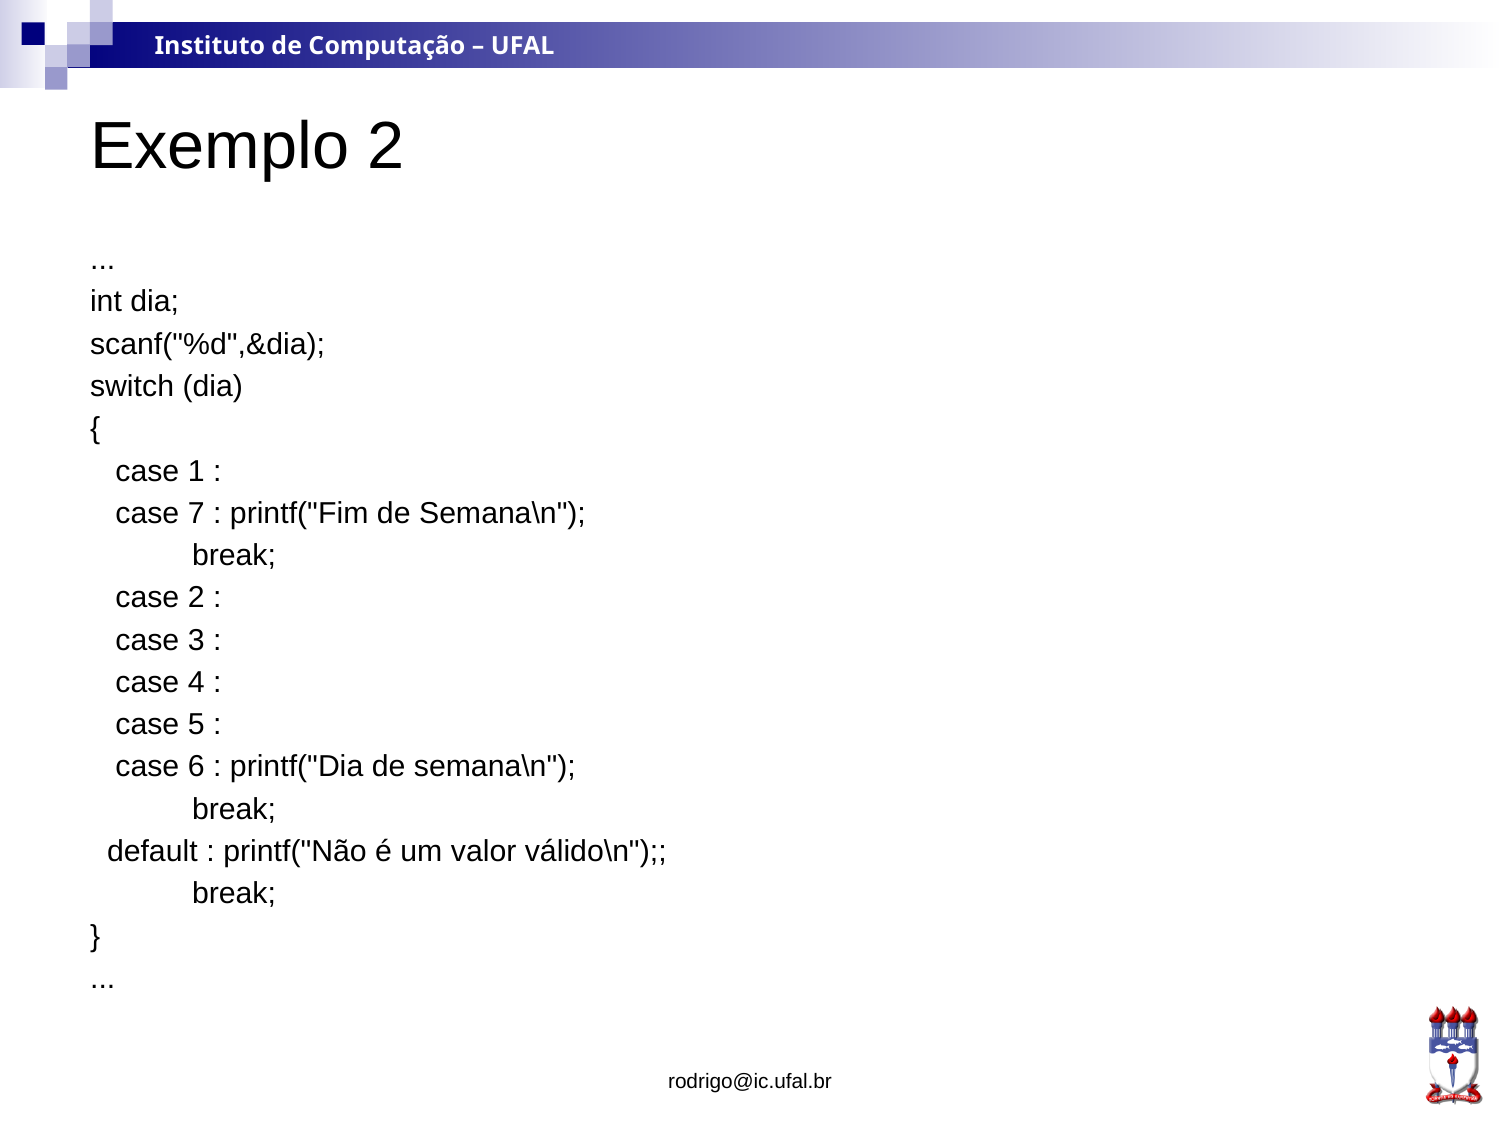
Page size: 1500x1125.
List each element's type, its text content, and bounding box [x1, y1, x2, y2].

title Exemplo 2 [74, 74, 1426, 209]
picture [1423, 1004, 1483, 1106]
list ... int dia; scanf("%d",&dia); switch (dia) { case 1 : case 7 : printf("Fim de Semana\n"); break; case 2 : case 3 : case 4 : case 5 : case 6 : printf("Dia de semana\n"); break; default : printf("Não é um valor válido\n");; break; } ... [74, 231, 1426, 1012]
footer rodrigo@ic.ufal.br [512, 1024, 988, 1101]
